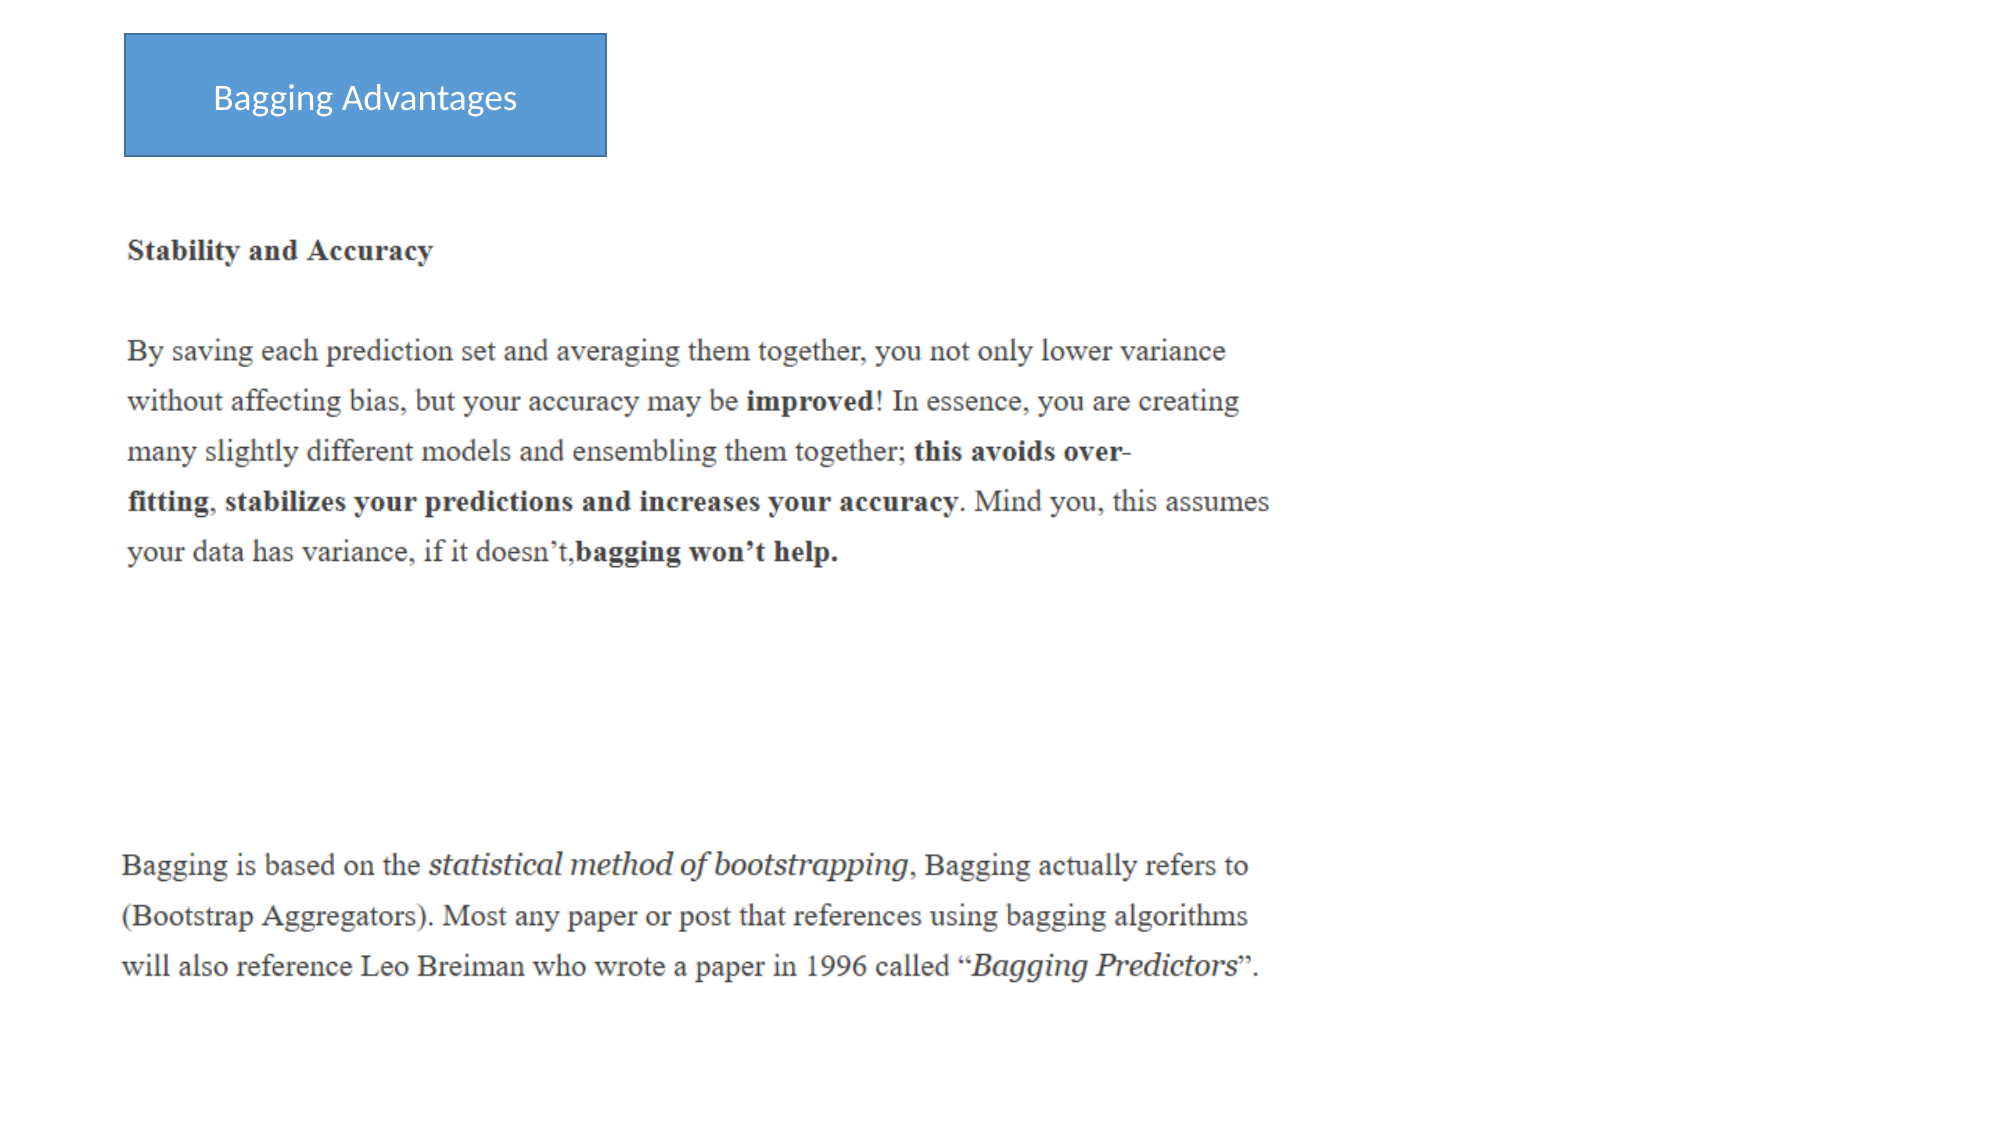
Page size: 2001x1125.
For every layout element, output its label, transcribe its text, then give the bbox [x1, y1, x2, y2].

picture [104, 839, 1290, 1003]
text_box Bagging Advantages [124, 33, 607, 157]
picture [108, 218, 1314, 585]
